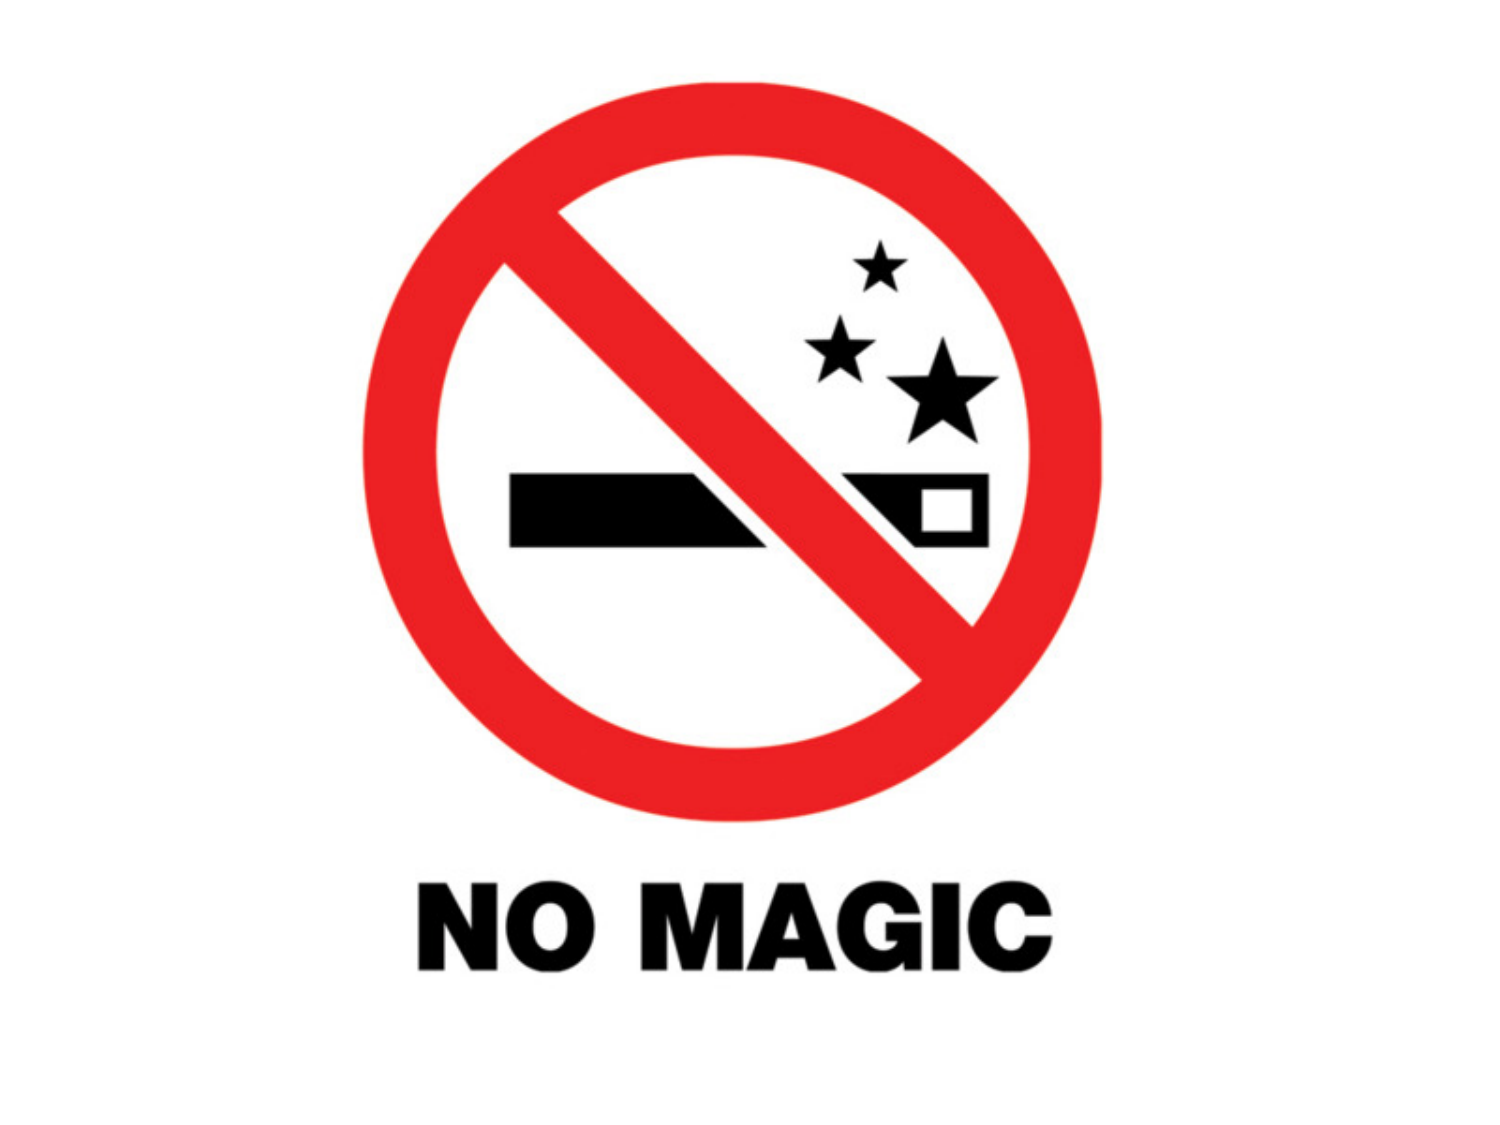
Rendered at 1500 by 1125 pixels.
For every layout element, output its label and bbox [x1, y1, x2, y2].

picture [281, 0, 1218, 1125]
